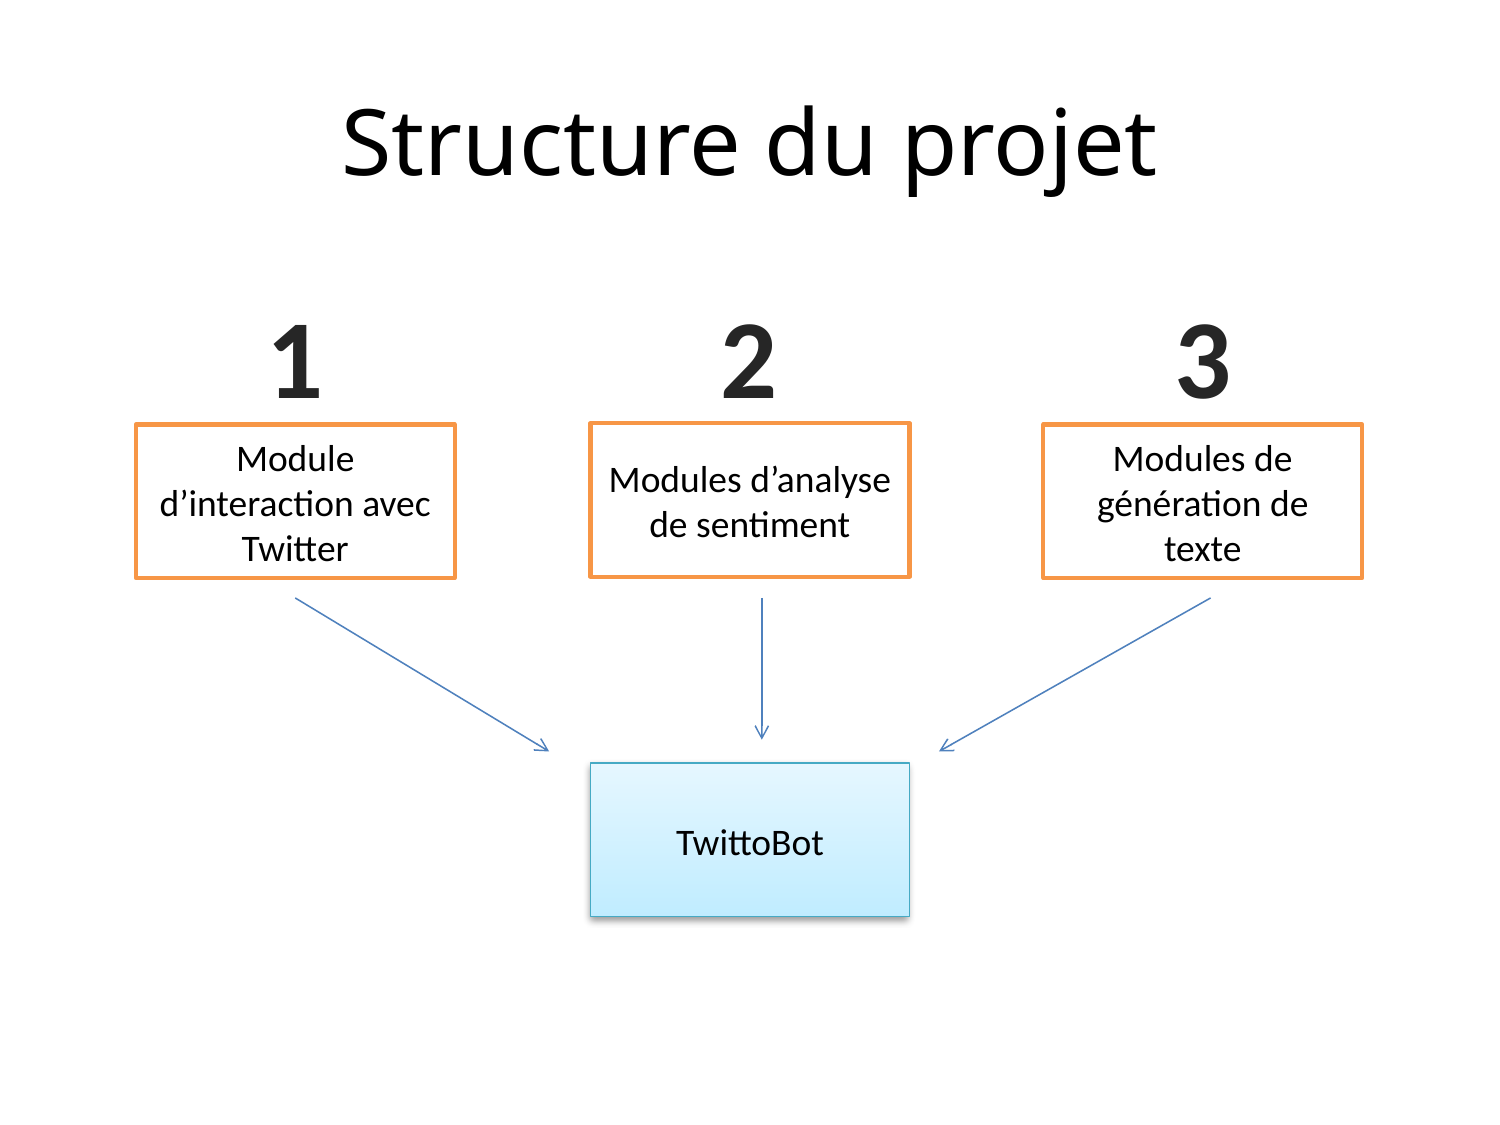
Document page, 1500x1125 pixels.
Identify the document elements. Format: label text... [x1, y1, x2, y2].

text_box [294, 597, 550, 752]
text_box 2 [705, 278, 793, 429]
title Structure du projet [75, 45, 1425, 233]
text_box Modules de génération de texte [1041, 422, 1364, 580]
text_box Module d’interaction avec Twitter [134, 422, 457, 580]
text_box 1 [251, 278, 339, 429]
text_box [938, 597, 1211, 752]
text_box 3 [1159, 278, 1247, 429]
text_box Modules d’analyse de sentiment [588, 421, 912, 579]
text_box TwittoBot [590, 762, 910, 917]
